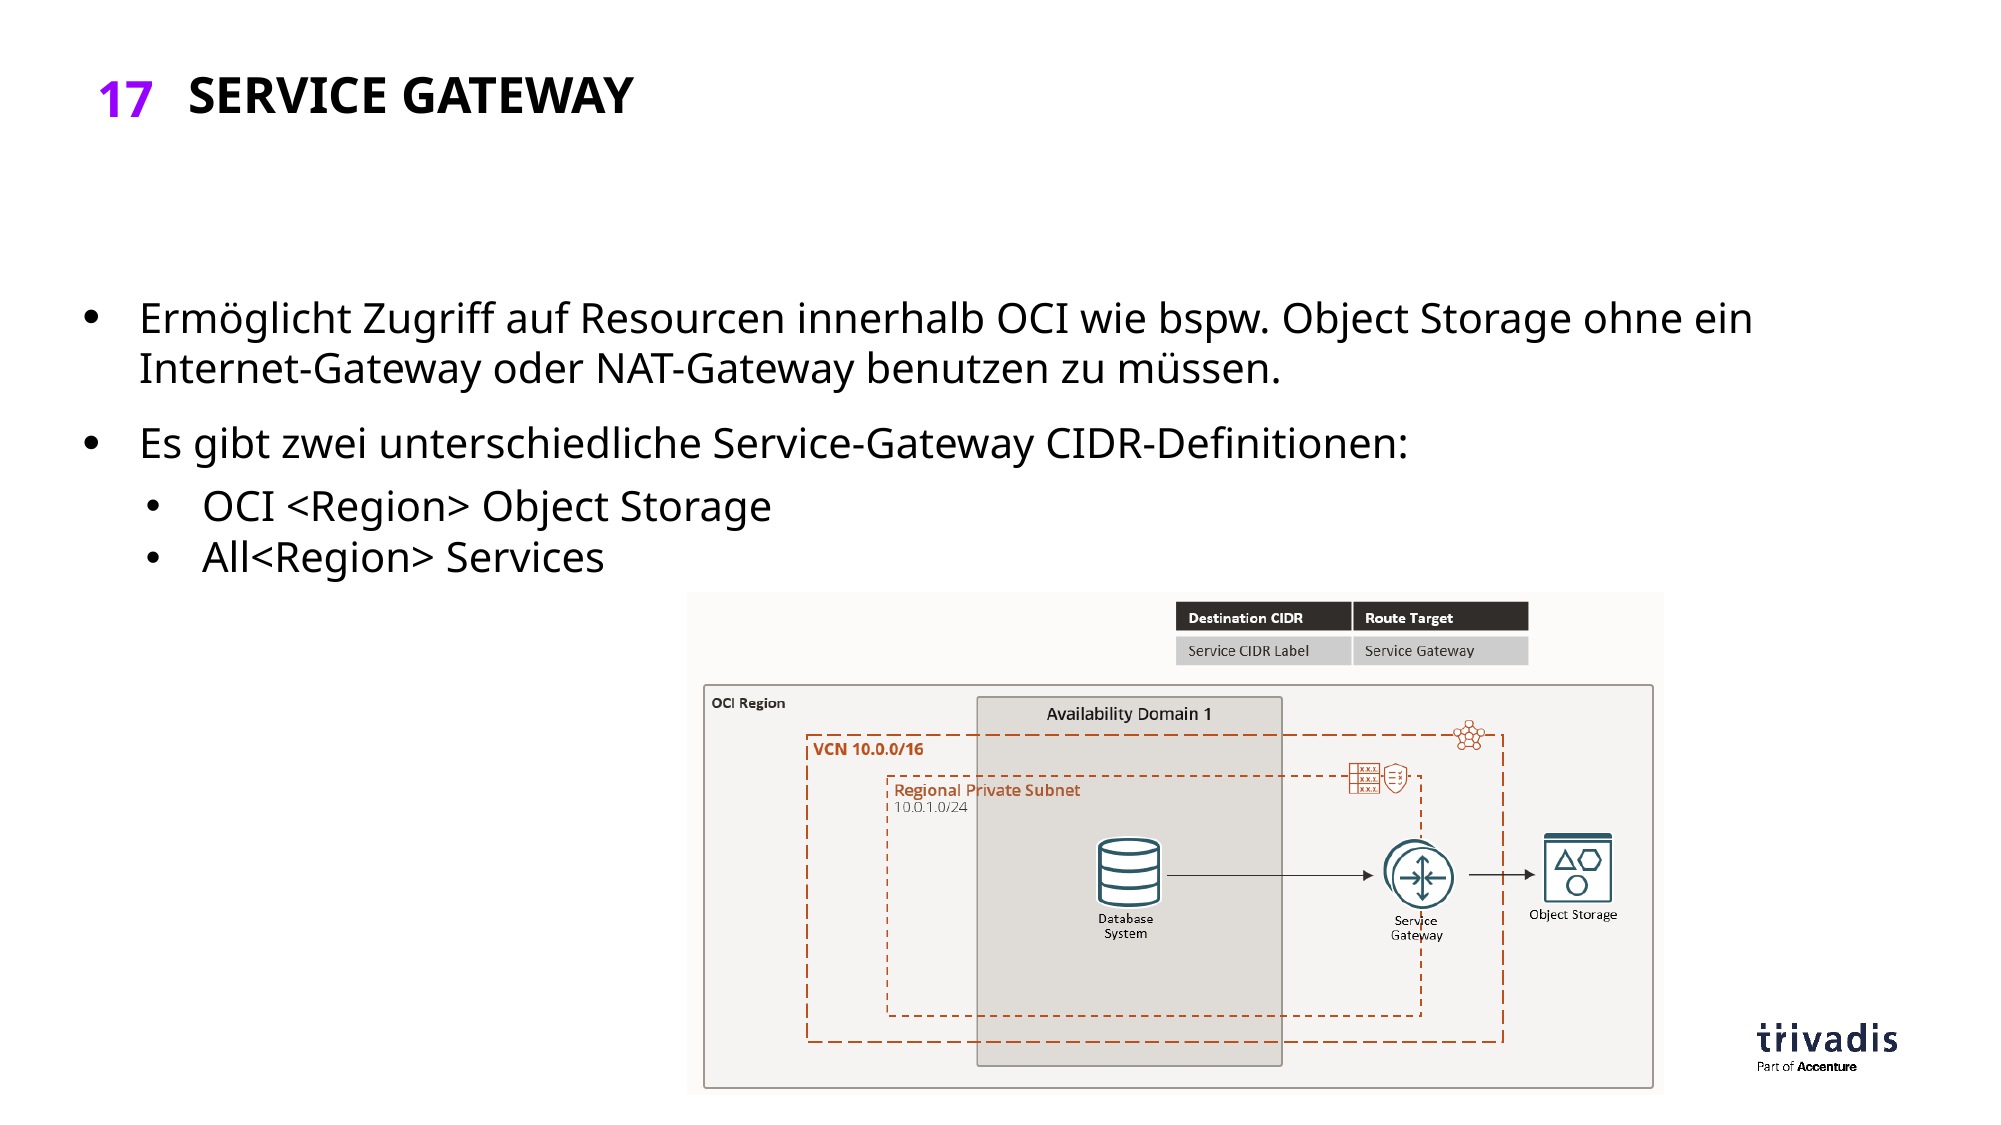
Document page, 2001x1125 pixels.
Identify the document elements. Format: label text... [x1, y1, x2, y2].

title Service gateway [170, 63, 1933, 136]
list Ermöglicht Zugriff auf Resourcen innerhalb OCI wie bspw. Object Storage ohne ein Internet-Gateway oder NAT-Gateway benutzen zu müssen. Es gibt zwei unterschiedliche Service-Gateway CIDR-Definitionen: OCI <Region> Object Storage All<Region> Services [65, 284, 1933, 1062]
picture [1757, 1062, 1897, 1071]
picture [687, 591, 1664, 1095]
